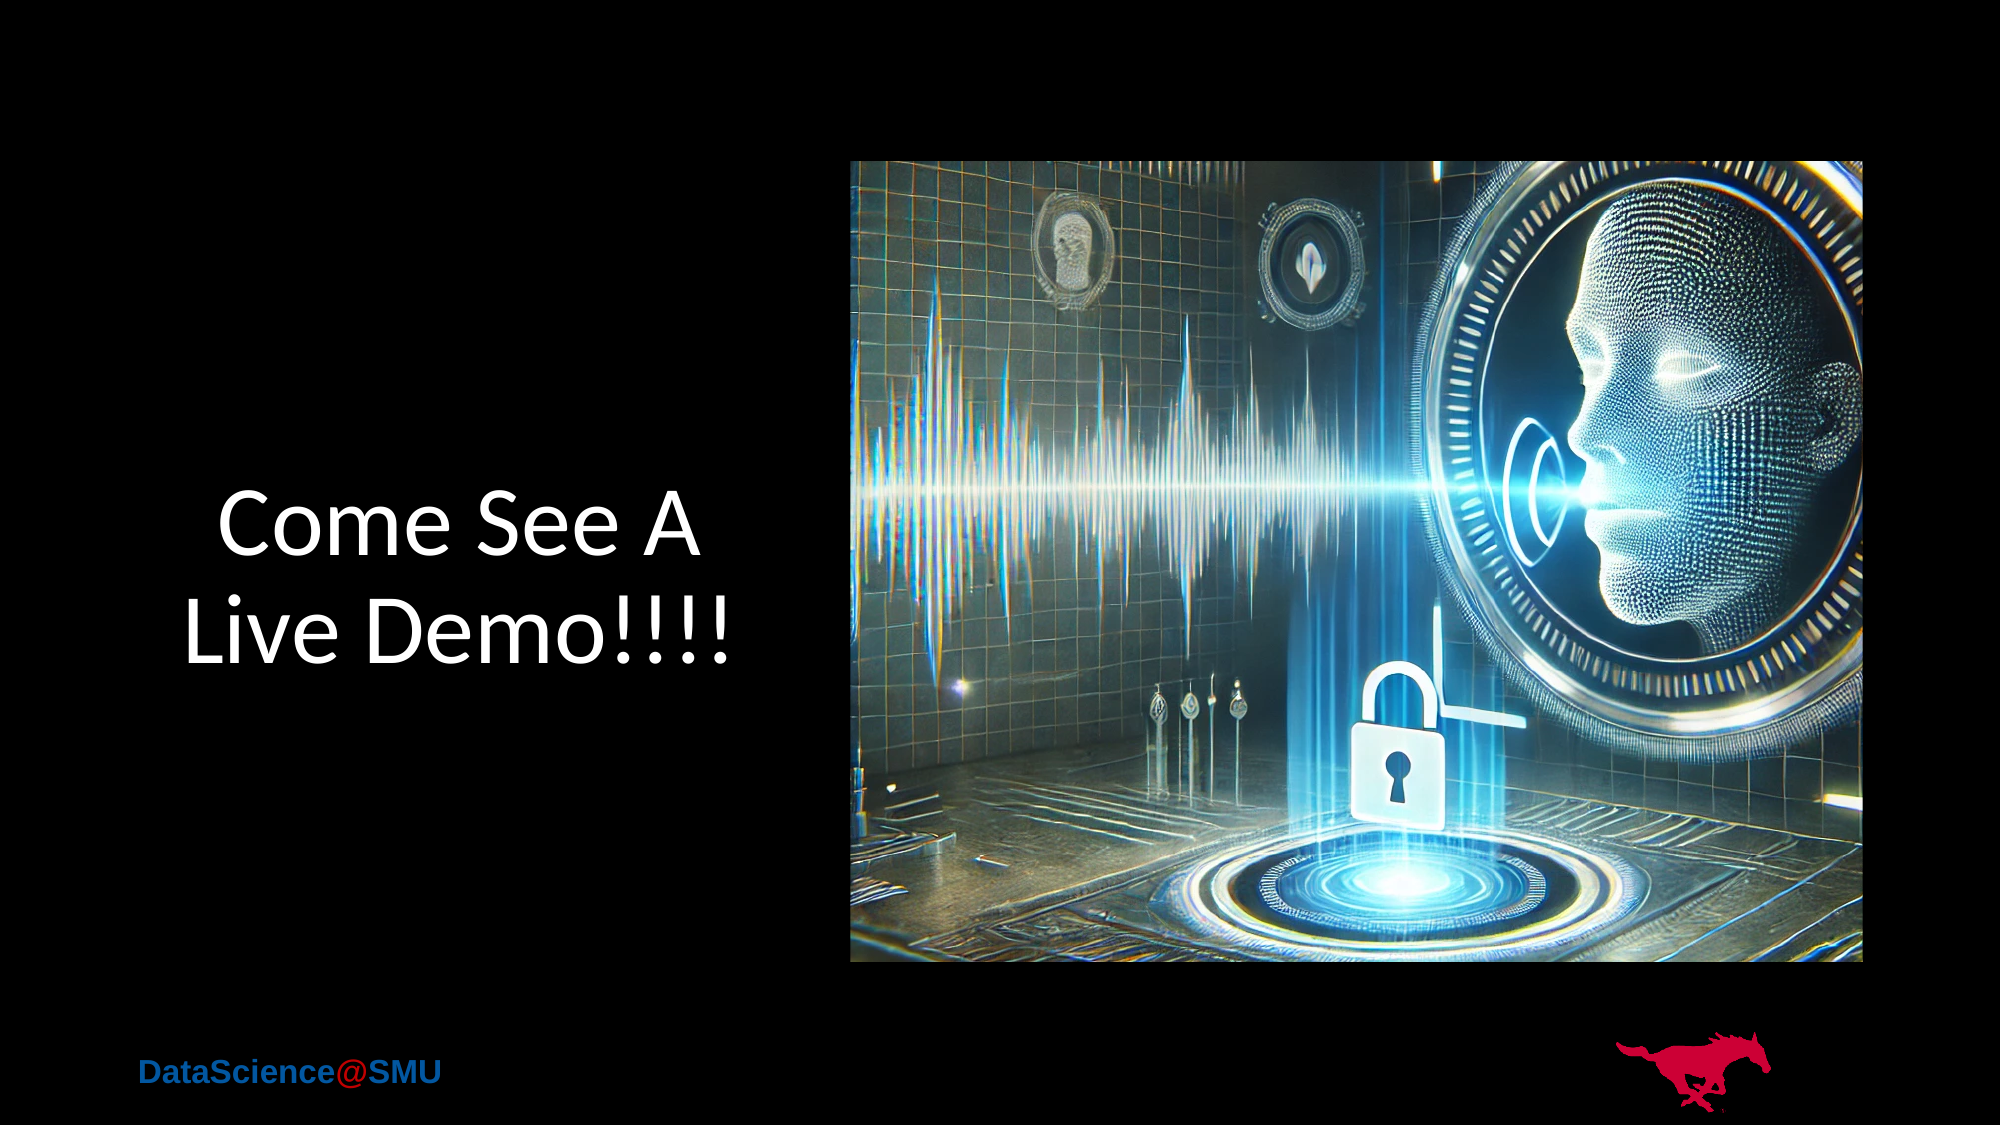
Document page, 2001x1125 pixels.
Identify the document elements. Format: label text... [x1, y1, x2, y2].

title Come See A Live Demo!!!! [137, 430, 783, 693]
picture [1616, 1032, 1771, 1113]
picture [850, 161, 1863, 962]
